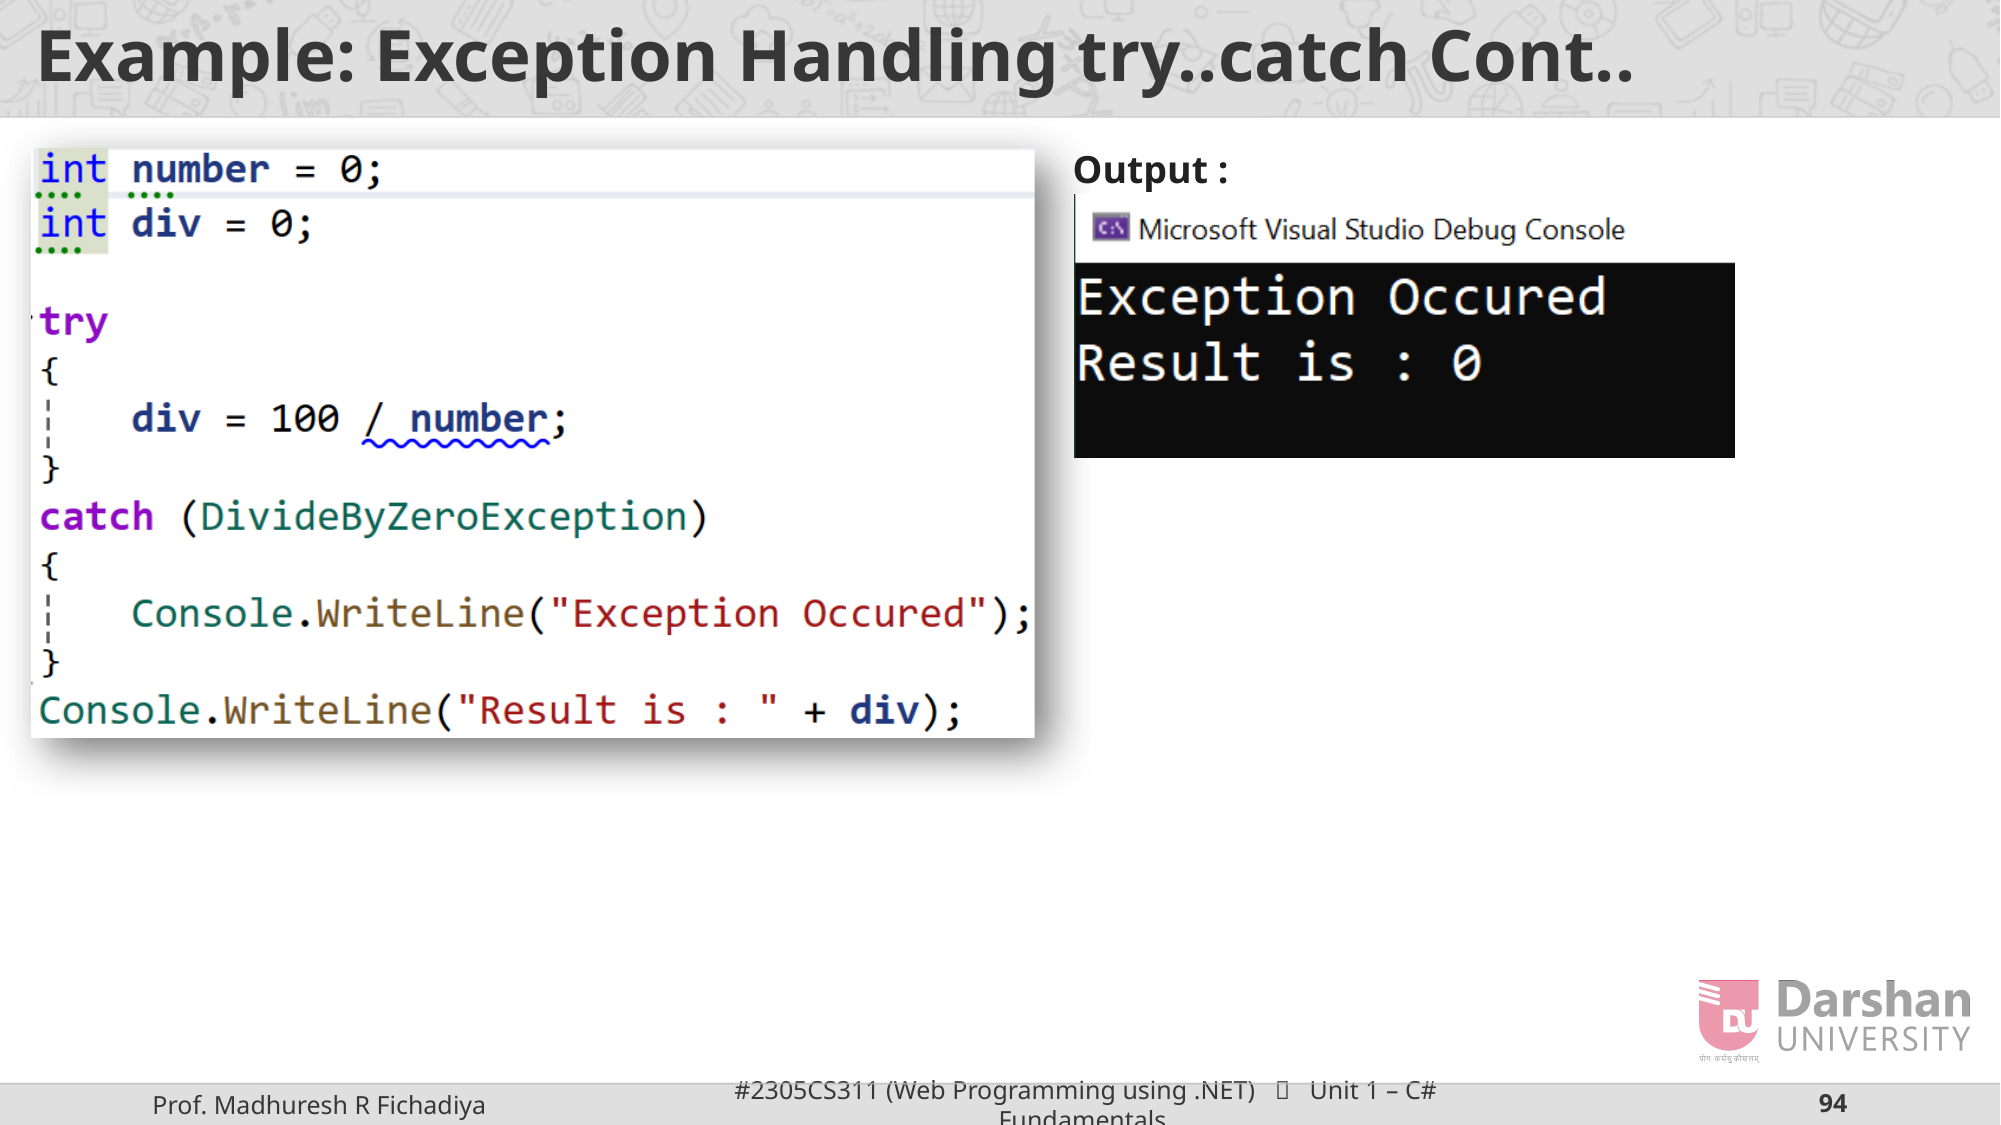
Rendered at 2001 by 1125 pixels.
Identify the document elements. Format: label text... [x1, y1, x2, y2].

picture [1074, 194, 1735, 458]
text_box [1699, 980, 1970, 1063]
picture [31, 148, 1035, 738]
text_box Output : [1058, 138, 1396, 198]
title Example: Exception Handling try..catch Cont.. [0, 0, 2000, 117]
